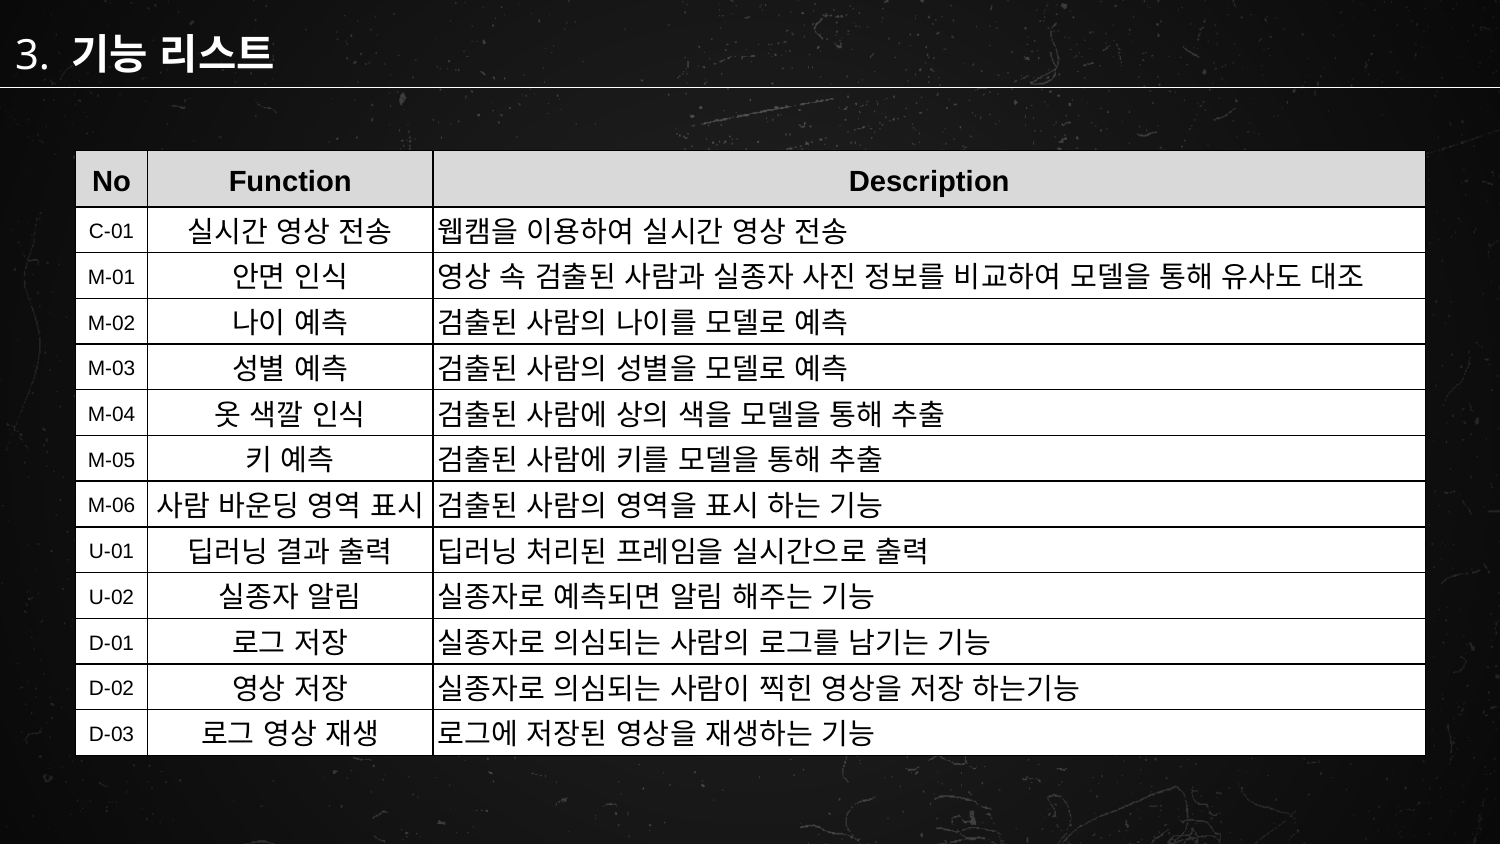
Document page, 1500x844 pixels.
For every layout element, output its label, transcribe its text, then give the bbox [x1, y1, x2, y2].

table_cell 옷 색깔 인식 [148, 390, 432, 435]
table_cell U-02 [76, 573, 147, 618]
table_cell 성별 예측 [148, 345, 432, 389]
table_cell 검출된 사람에 키를 모델을 통해 추출 [434, 436, 1425, 480]
table_cell 로그 저장 [148, 619, 432, 663]
table_cell M-03 [76, 345, 147, 389]
table_cell 실종자로 의심되는 사람의 로그를 남기는 기능 [434, 619, 1425, 663]
table_cell M-06 [76, 482, 147, 526]
table_cell 실시간 영상 전송 [148, 208, 432, 252]
table_cell U-01 [76, 528, 147, 572]
table_cell 딥러닝 처리된 프레임을 실시간으로 출력 [434, 528, 1425, 572]
text_box 3. 기능 리스트 [0, 12, 1266, 87]
table_cell 나이 예측 [148, 299, 432, 343]
table_cell 영상 저장 [148, 665, 432, 709]
table_cell 로그 영상 재생 [148, 710, 432, 755]
table_cell 안면 인식 [148, 253, 432, 298]
table_header Description [434, 151, 1425, 206]
table_cell 실종자로 의심되는 사람이 찍힌 영상을 저장 하는기능 [434, 665, 1425, 709]
table_header No [76, 151, 147, 206]
table_cell D-02 [76, 665, 147, 709]
table_cell M-01 [76, 253, 147, 298]
table_cell M-05 [76, 436, 147, 480]
table_cell M-04 [76, 390, 147, 435]
table_cell 검출된 사람의 나이를 모델로 예측 [434, 299, 1425, 343]
table_cell 딥러닝 결과 출력 [148, 528, 432, 572]
table_cell 웹캠을 이용하여 실시간 영상 전송 [434, 208, 1425, 252]
table_cell 영상 속 검출된 사람과 실종자 사진 정보를 비교하여 모델을 통해 유사도 대조 [434, 253, 1425, 298]
table_cell 로그에 저장된 영상을 재생하는 기능 [434, 710, 1425, 755]
table_header Function [148, 151, 432, 206]
table_cell 실종자로 예측되면 알림 해주는 기능 [434, 573, 1425, 618]
table_cell D-01 [76, 619, 147, 663]
table_cell 키 예측 [148, 436, 432, 480]
table_cell D-03 [76, 710, 147, 755]
table_cell 검출된 사람의 성별을 모델로 예측 [434, 345, 1425, 389]
table_cell M-02 [76, 299, 147, 343]
table_cell 실종자 알림 [148, 573, 432, 618]
table_cell 사람 바운딩 영역 표시 [148, 482, 432, 526]
table_cell 검출된 사람에 상의 색을 모델을 통해 추출 [434, 390, 1425, 435]
table_cell C-01 [76, 208, 147, 252]
table_cell 검출된 사람의 영역을 표시 하는 기능 [434, 482, 1425, 526]
